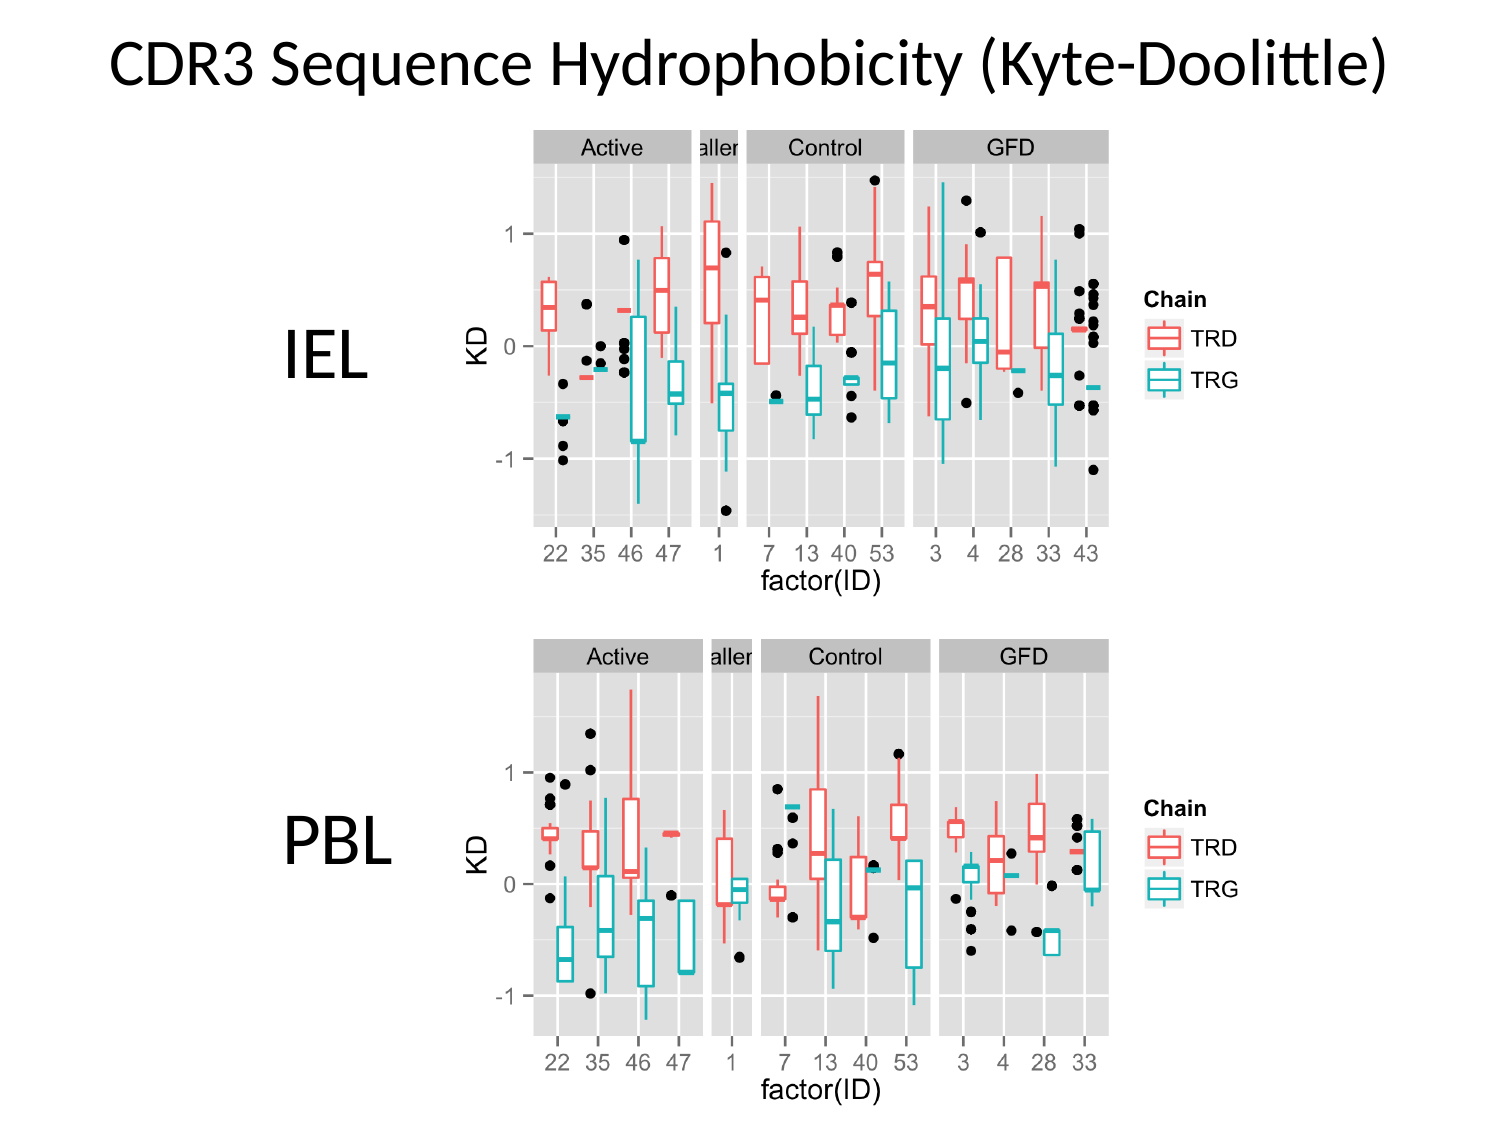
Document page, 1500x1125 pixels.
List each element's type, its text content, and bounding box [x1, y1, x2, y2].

text_box IEL [267, 296, 385, 402]
text_box PBL [267, 781, 409, 887]
title CDR3 Sequence Hydrophobicity (Kyte-Doolittle) [75, 3, 1425, 114]
picture [439, 94, 1308, 1125]
